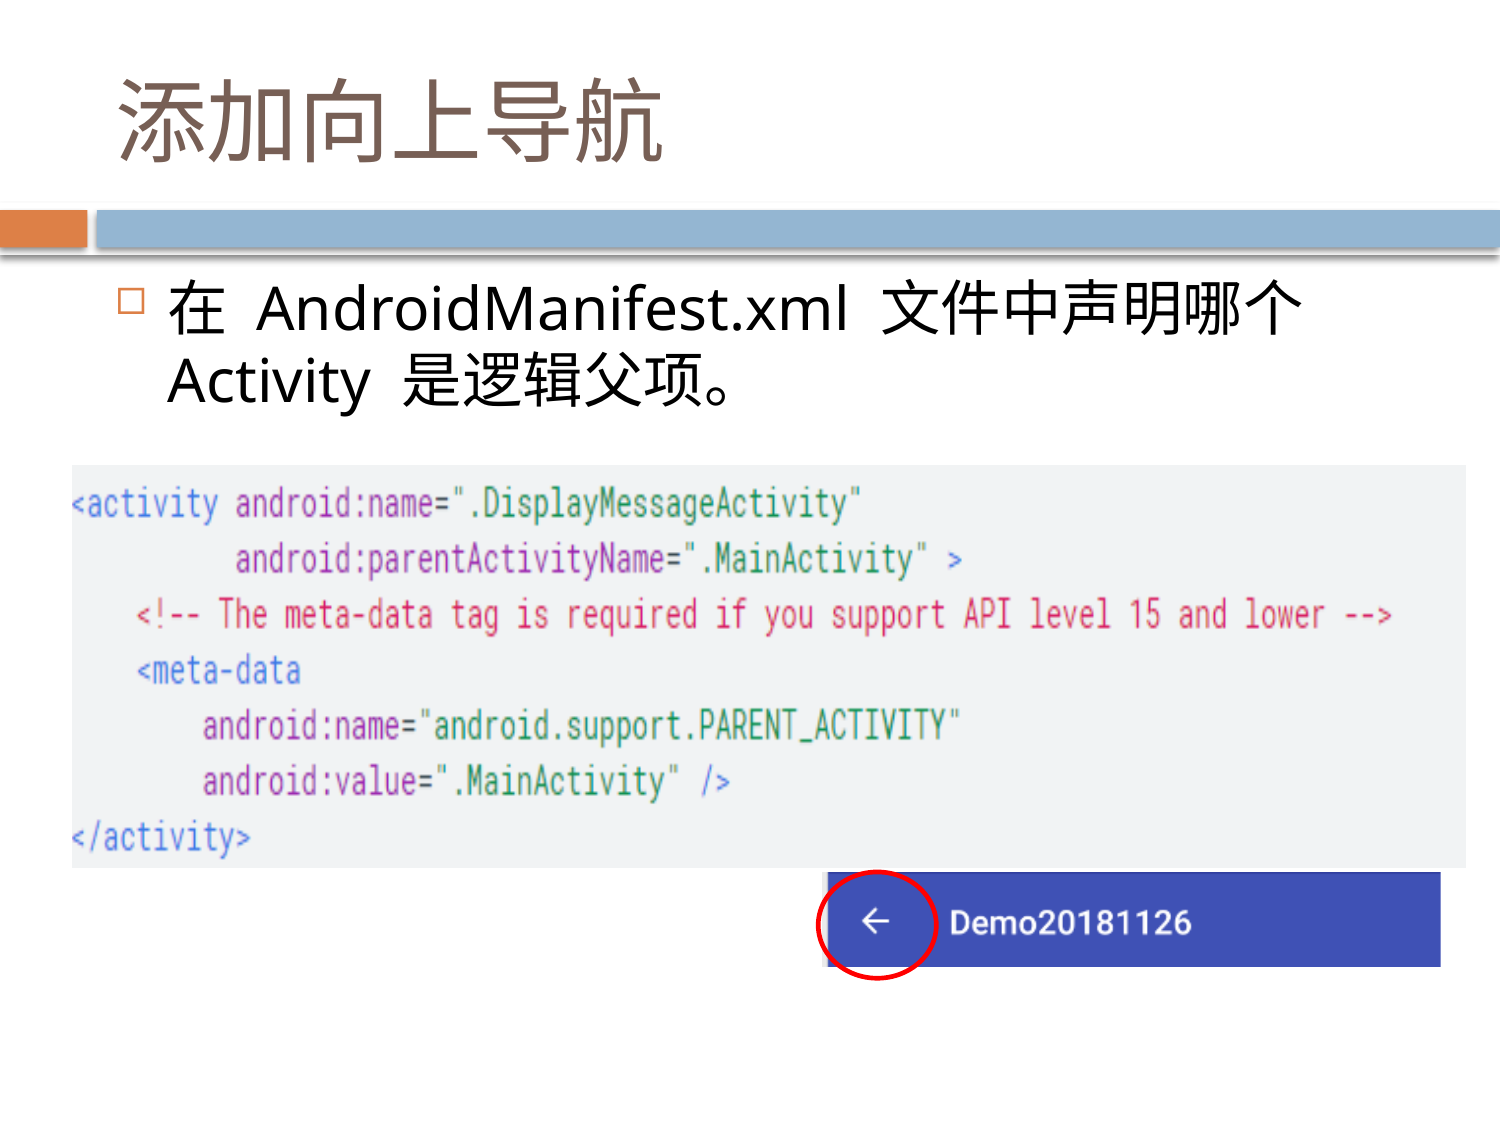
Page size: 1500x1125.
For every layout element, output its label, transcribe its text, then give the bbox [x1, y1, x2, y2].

picture [72, 465, 1467, 868]
picture [821, 871, 1441, 967]
list 在 AndroidManifest.xml 文件中声明哪个 Activity 是逻辑父项。 [100, 262, 1438, 464]
title 添加向上导航 [100, 37, 1438, 200]
